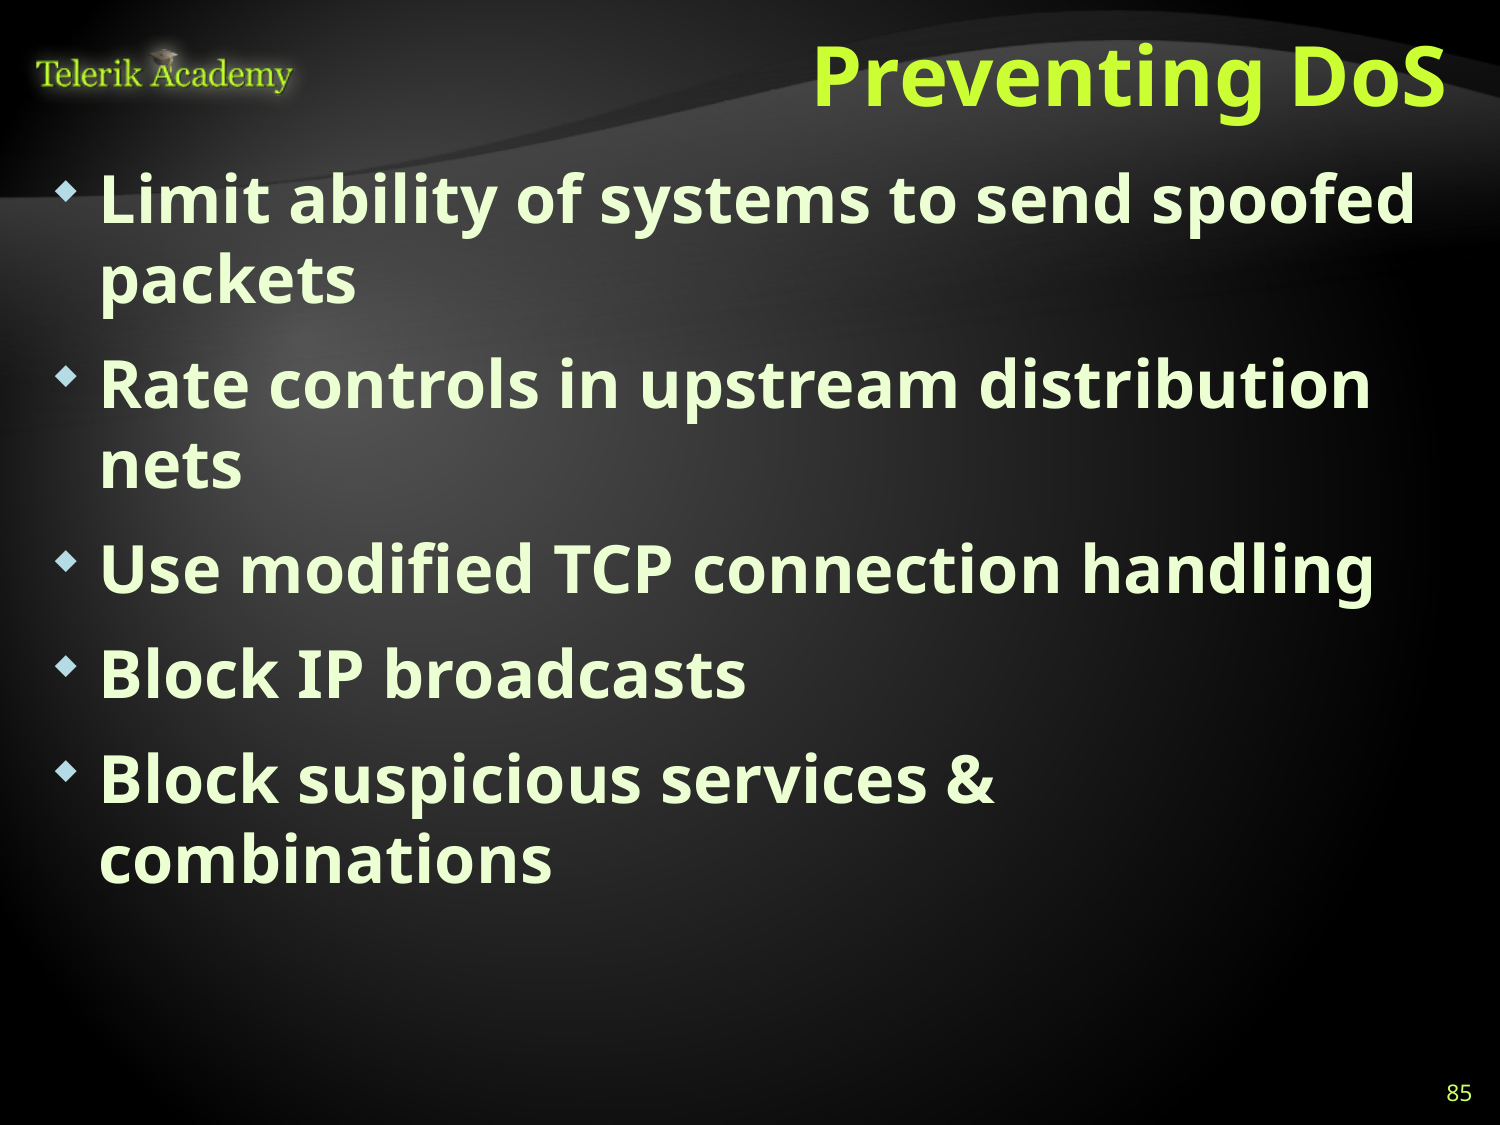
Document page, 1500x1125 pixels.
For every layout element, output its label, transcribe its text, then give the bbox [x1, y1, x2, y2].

picture [0, 0, 1500, 1125]
list Limit ability of systems to send spoofed packets Rate controls in upstream distribution nets Use modified TCP connection handling Block IP broadcasts Block suspicious services & combinations [37, 149, 1463, 1100]
slide_number 85 [1412, 1074, 1488, 1113]
title Preventing DoS [300, 12, 1463, 149]
